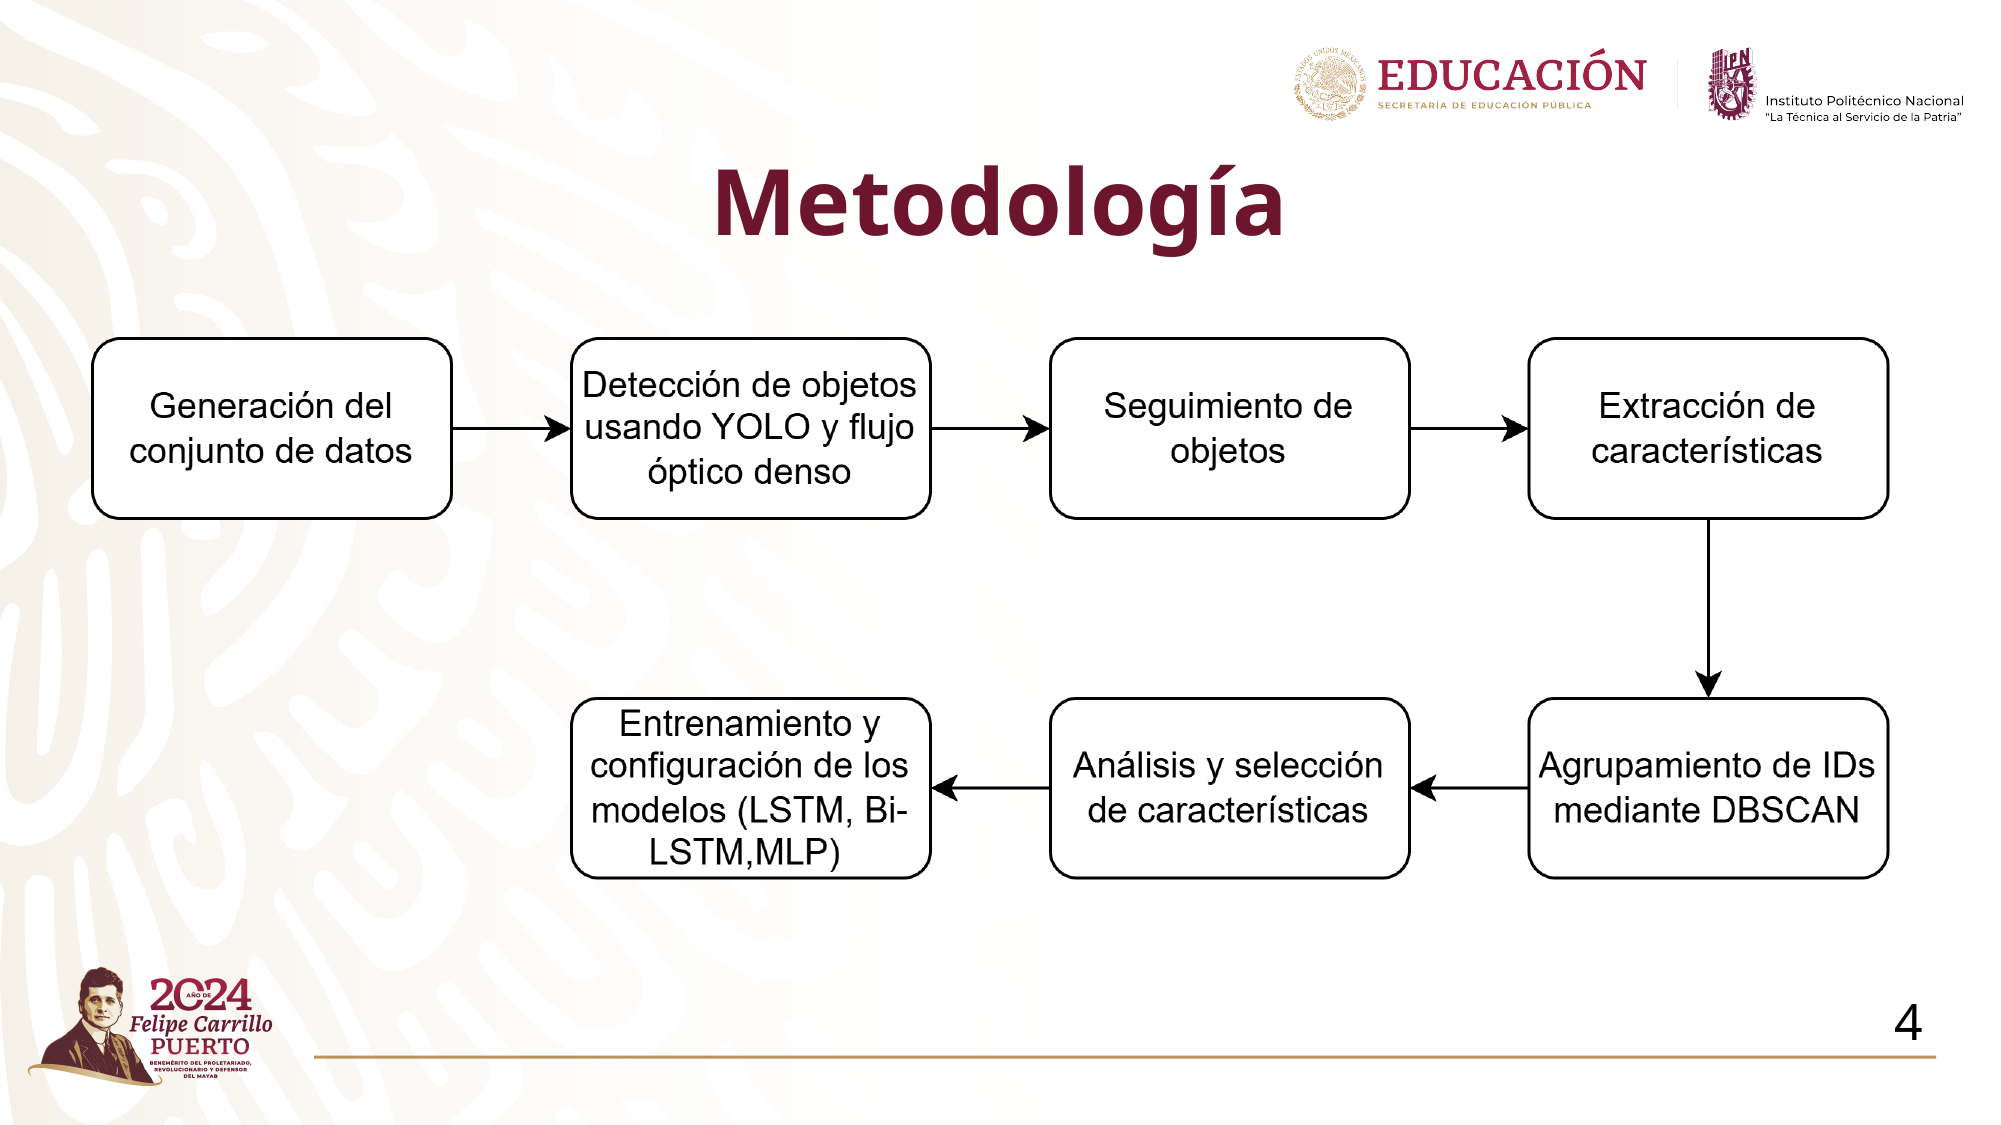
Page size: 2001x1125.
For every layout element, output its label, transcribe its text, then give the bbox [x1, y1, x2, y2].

title Metodología [136, 128, 1863, 264]
picture [0, 0, 2001, 1125]
text_box 4 [1879, 990, 1963, 1080]
